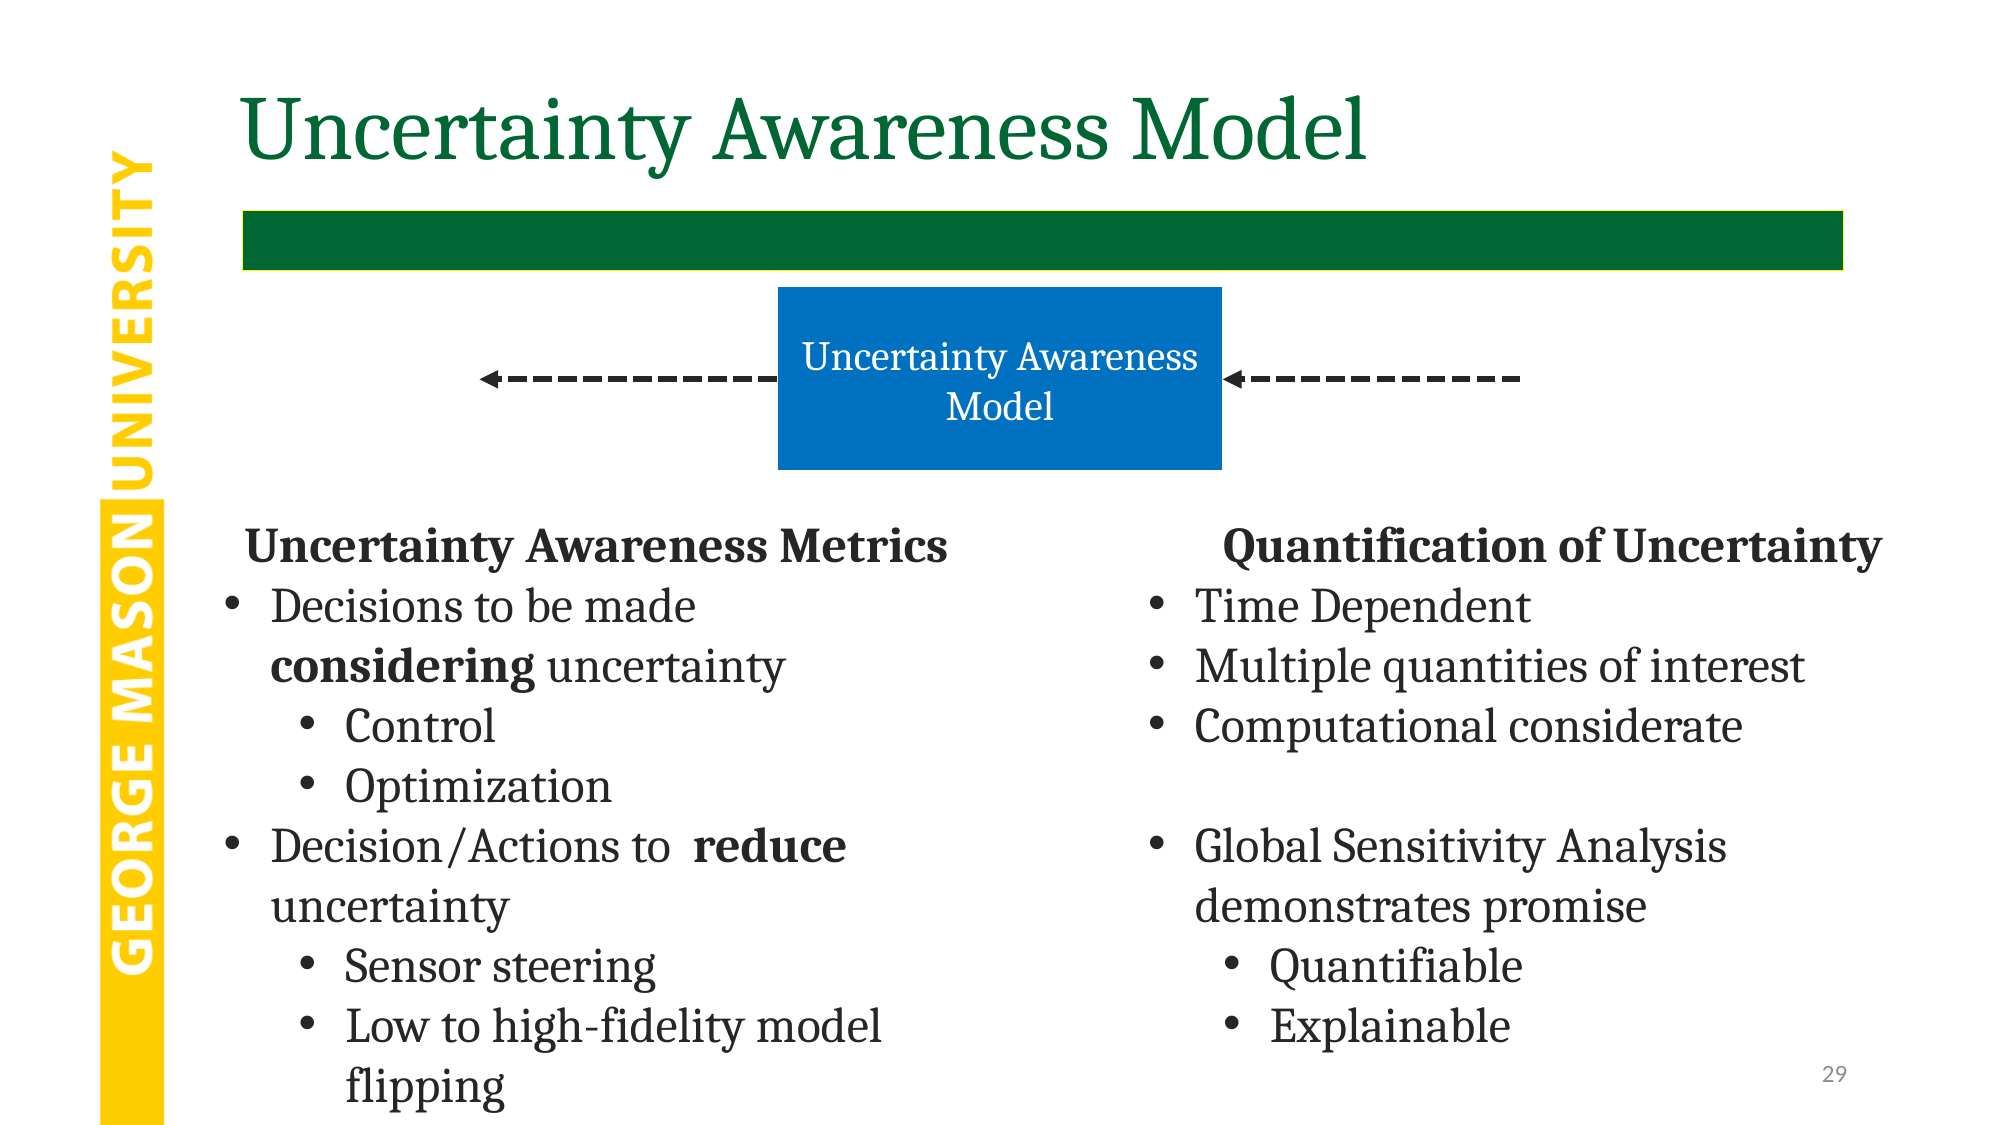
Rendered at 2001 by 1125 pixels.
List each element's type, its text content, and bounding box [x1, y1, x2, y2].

picture [74, 115, 188, 1125]
slide_number 29 [1412, 1042, 1863, 1103]
text_box Uncertainty Awareness Metrics Decisions to be made considering uncertainty Control Optimization Decision/Actions to reduce uncertainty Sensor steering Low to high-fidelity model flipping [208, 505, 985, 1125]
title Uncertainty Awareness Model [224, 44, 1863, 187]
text_box Quantification of Uncertainty Time Dependent Multiple quantities of interest Computational considerate Global Sensitivity Analysis demonstrates promise Quantifiable Explainable [1133, 504, 1973, 1125]
text_box Uncertainty Awareness Model [776, 285, 1224, 472]
